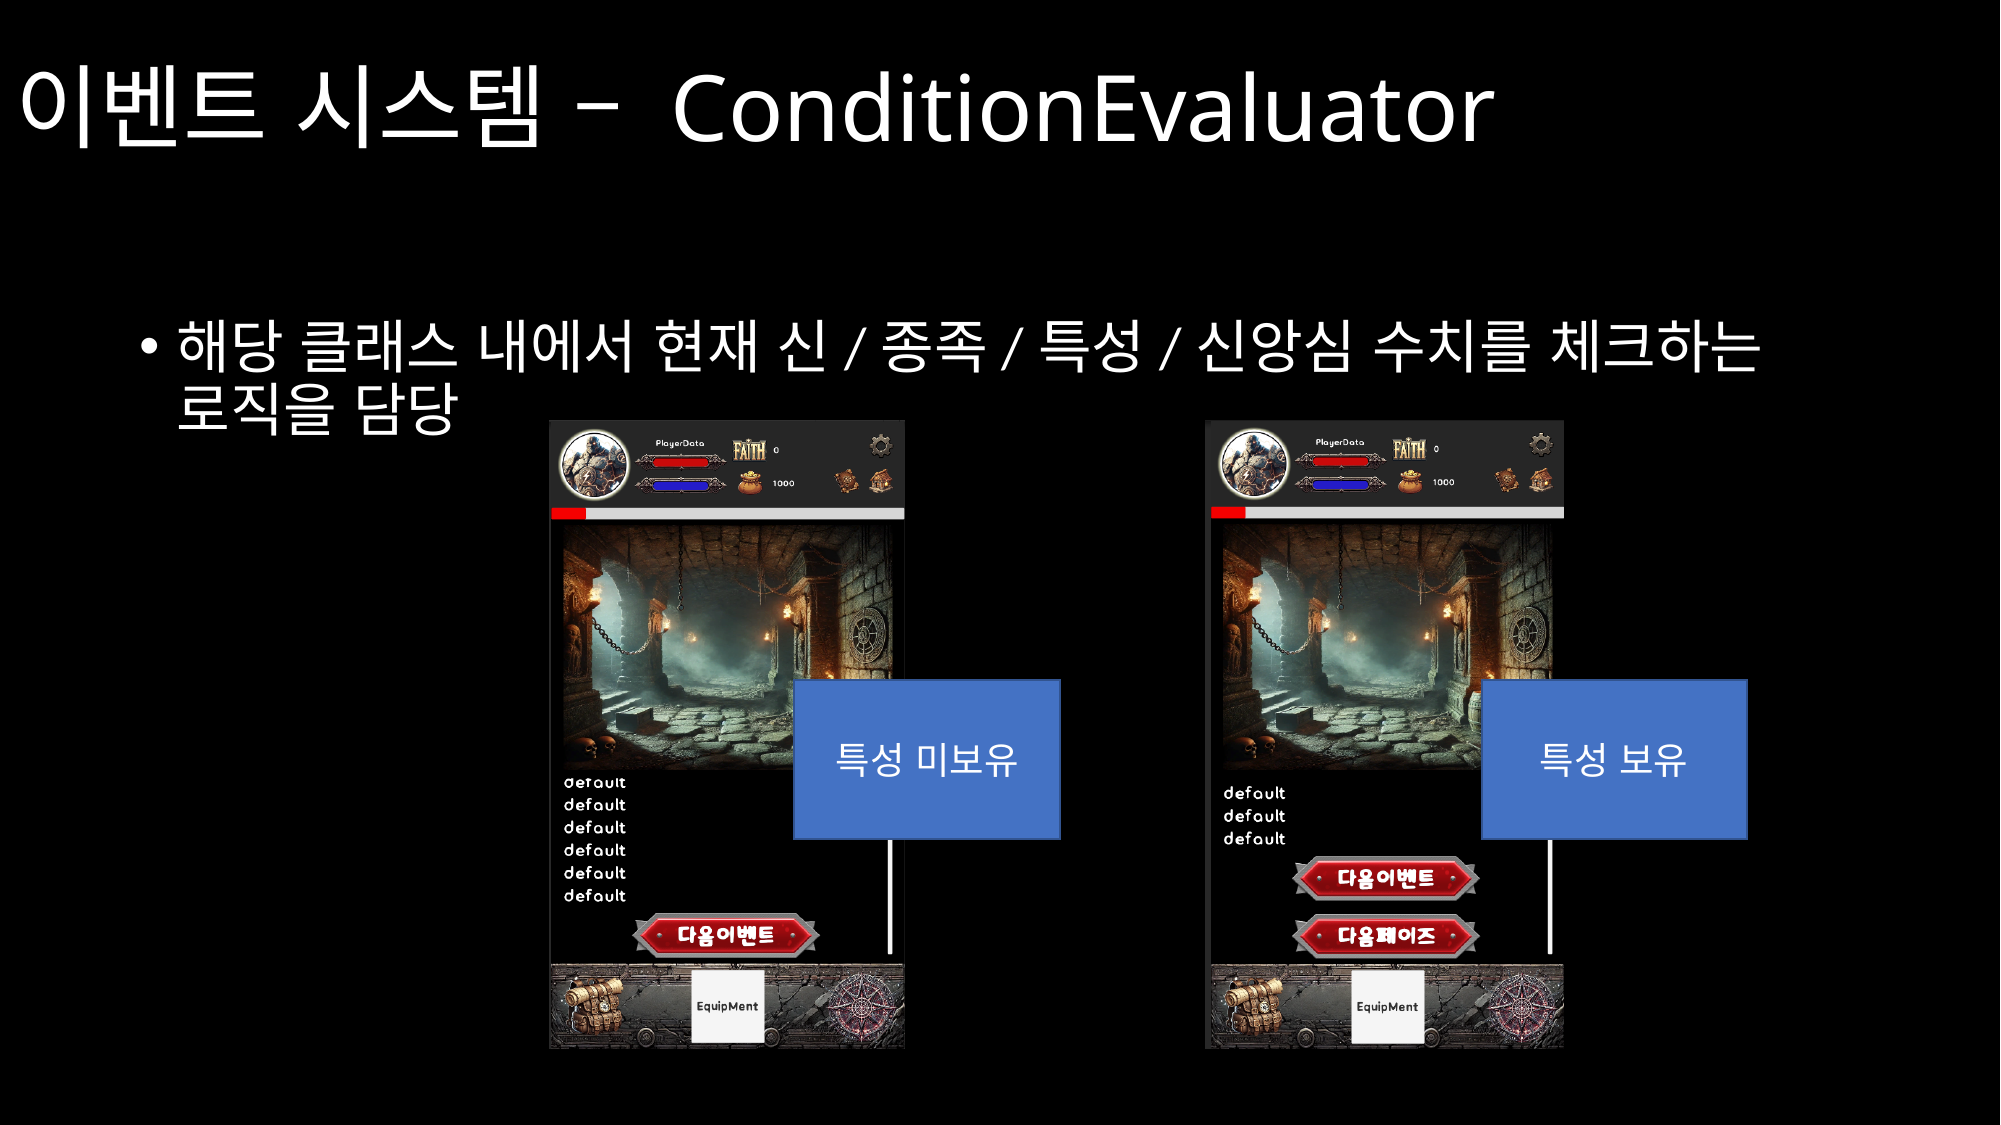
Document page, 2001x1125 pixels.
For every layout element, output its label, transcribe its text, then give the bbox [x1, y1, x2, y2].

text_box 특성 미보유 [905, 679, 1061, 840]
text_box 특성 보유 [1564, 679, 1748, 840]
title 이벤트 시스템 – ConditionEvaluator [0, 3, 1725, 221]
picture [549, 420, 905, 1049]
list 해당 클래스 내에서 현재 신/종족/특성/신앙심 수치를 체크하는 로직을 담당 [124, 310, 1850, 1024]
picture [1205, 420, 1564, 1049]
